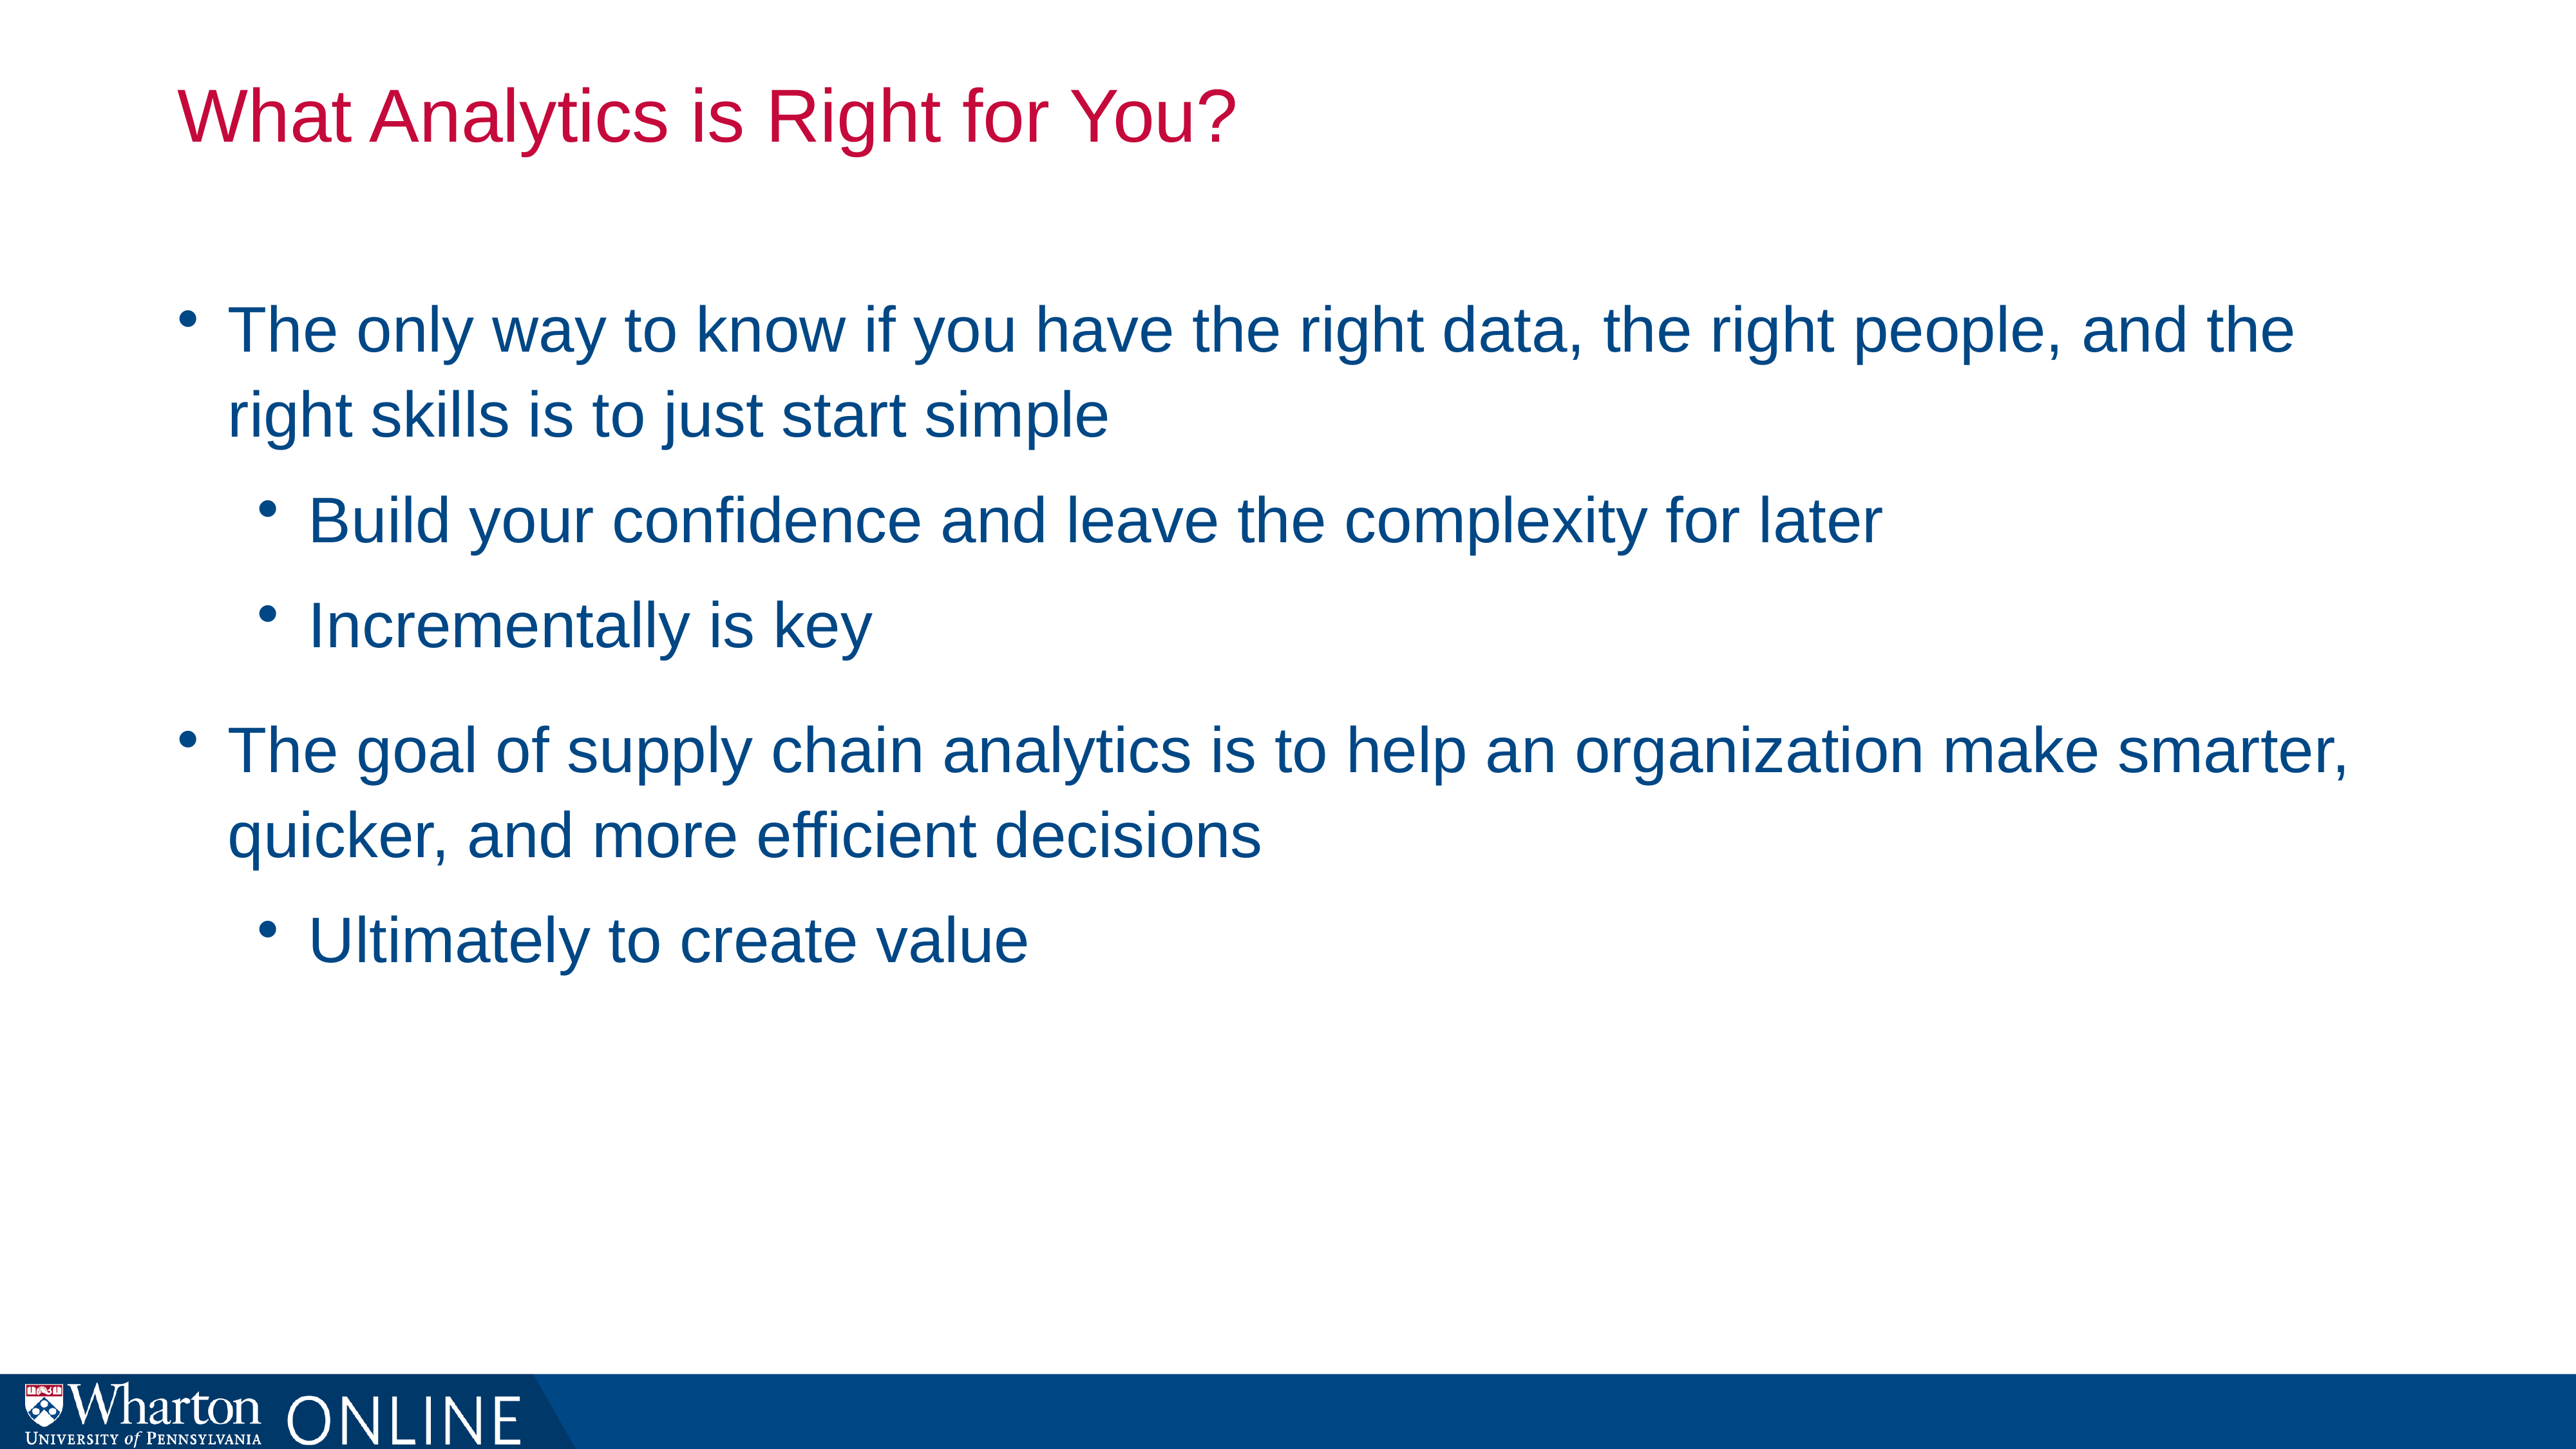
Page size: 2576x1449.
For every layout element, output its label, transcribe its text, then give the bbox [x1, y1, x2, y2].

list The only way to know if you have the right data, the right people, and the right skills is to just start simple Build your confidence and leave the complexity for later Incrementally is key The goal of supply chain analytics is to help an organization make smarter, quicker, and more efficient decisions Ultimately to create value [176, 279, 2400, 1358]
picture [25, 1381, 520, 1448]
title What Analytics is Right for You? [176, 77, 2400, 179]
